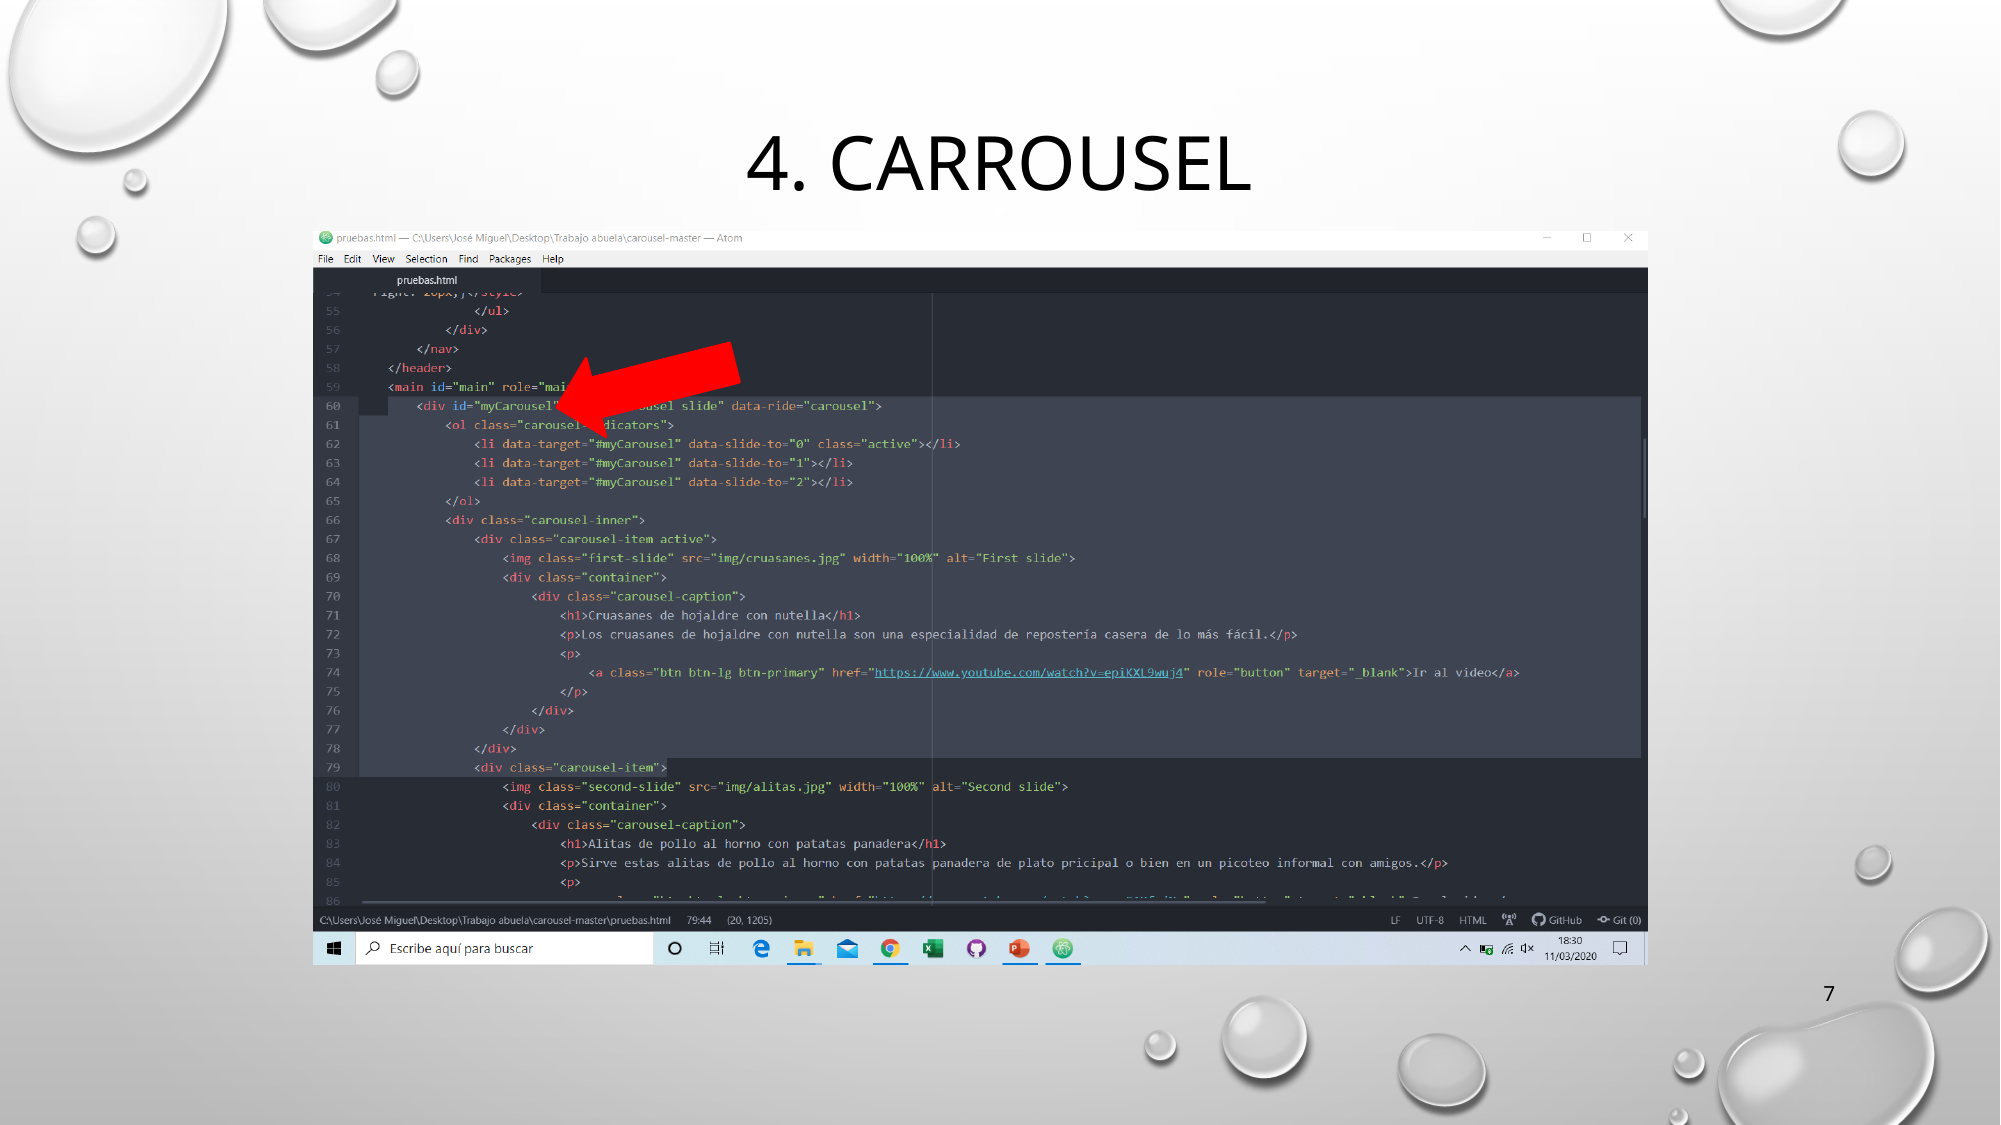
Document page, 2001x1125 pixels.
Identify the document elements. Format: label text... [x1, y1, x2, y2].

title 4. carrousel [149, 101, 1851, 232]
slide_number 7 [1724, 965, 1851, 1025]
picture [0, 0, 2000, 1125]
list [312, 231, 1648, 966]
